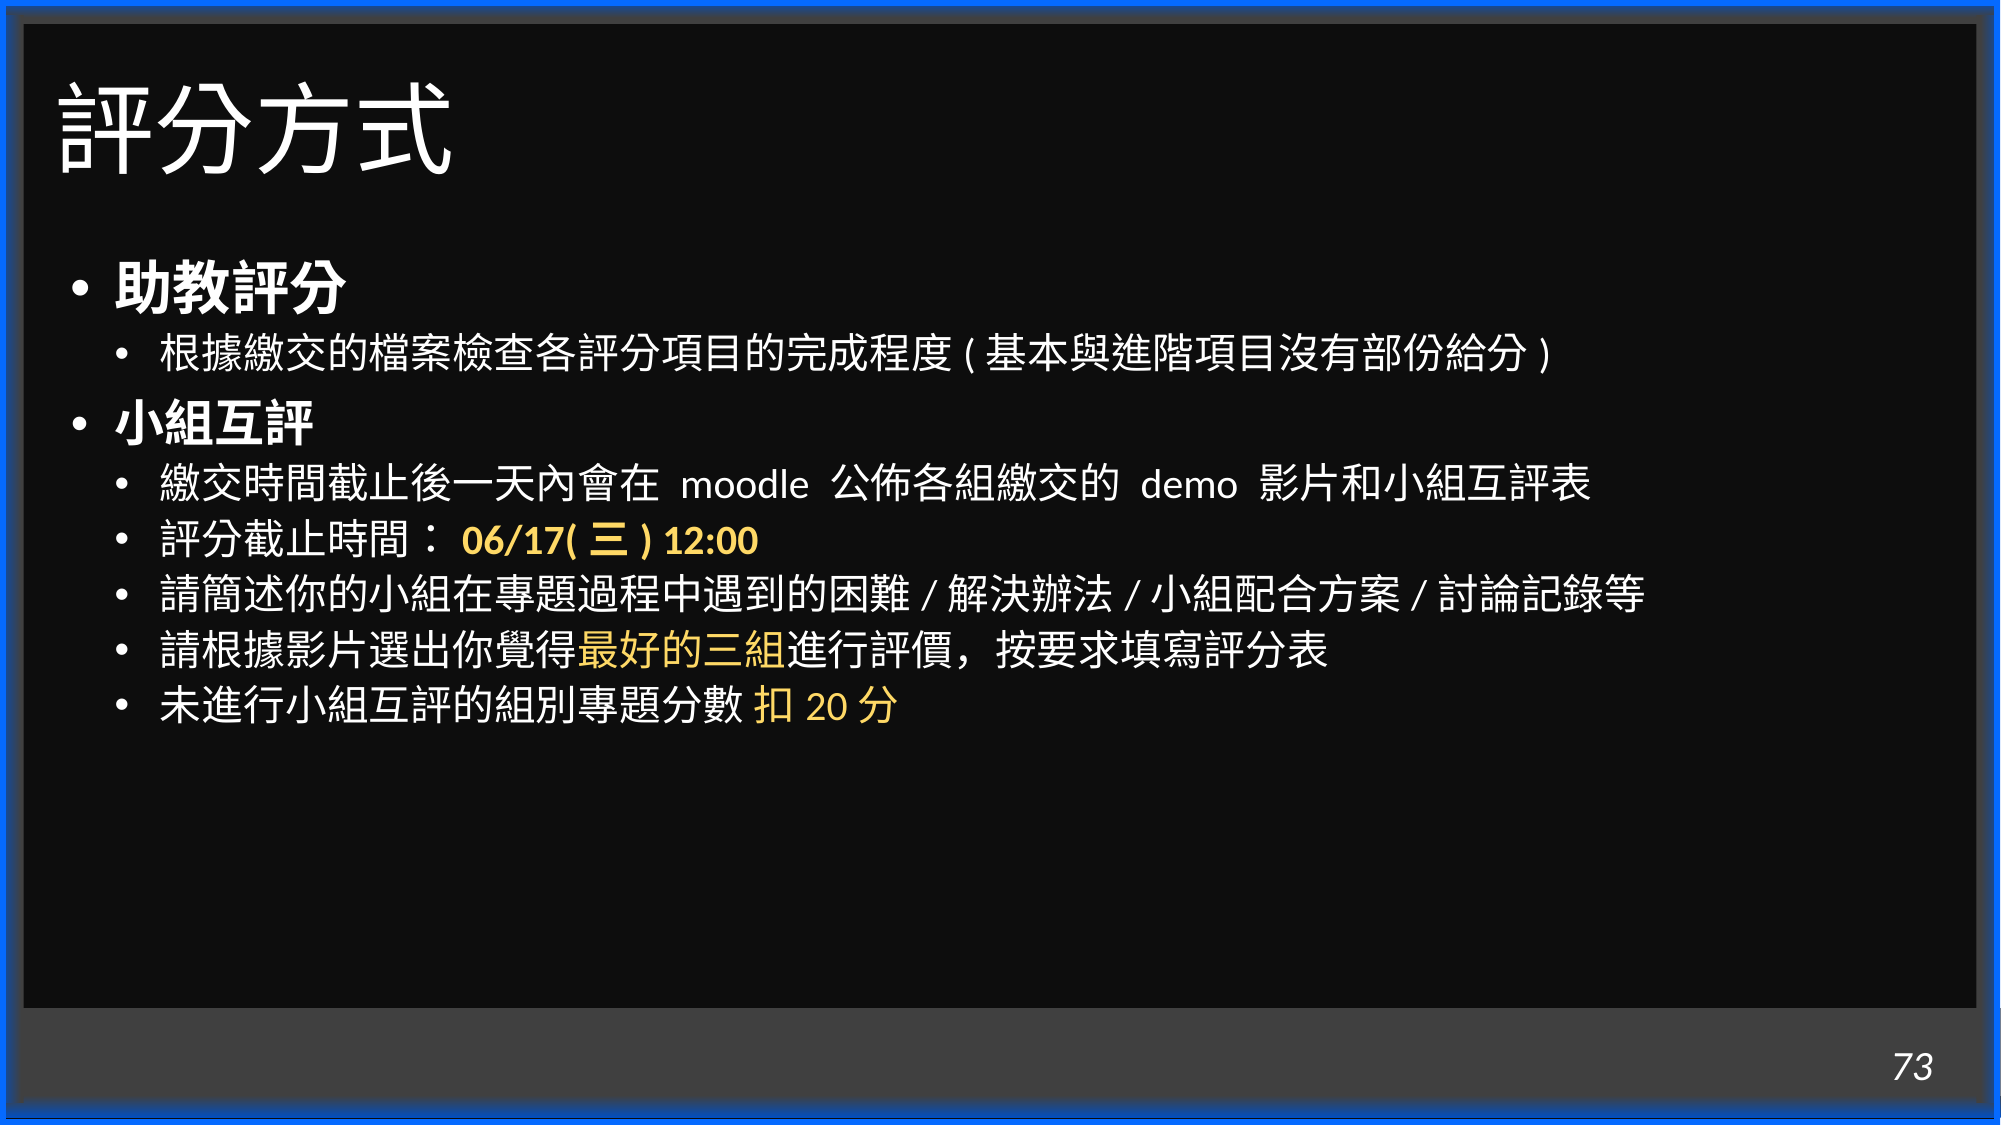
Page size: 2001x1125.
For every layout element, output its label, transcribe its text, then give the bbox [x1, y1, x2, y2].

list 助教評分 根據繳交的檔案檢查各評分項目的完成程度(基本與進階項目沒有部份給分) 小組互評 繳交時間截止後一天內會在 moodle 公佈各組繳交的 demo 影片和小組互評表 評分截止時間：06/17(三) 12:00 請簡述你的小組在專題過程中遇到的困難/解決辦法/小組配合方案/討論記錄等 請根據影片選出你覺得最好的三組進行評價，按要求填寫評分表 未進行小組互評的組別專題分數 扣20分 [70, 259, 1843, 1034]
title 評分方式 [54, 52, 1915, 215]
